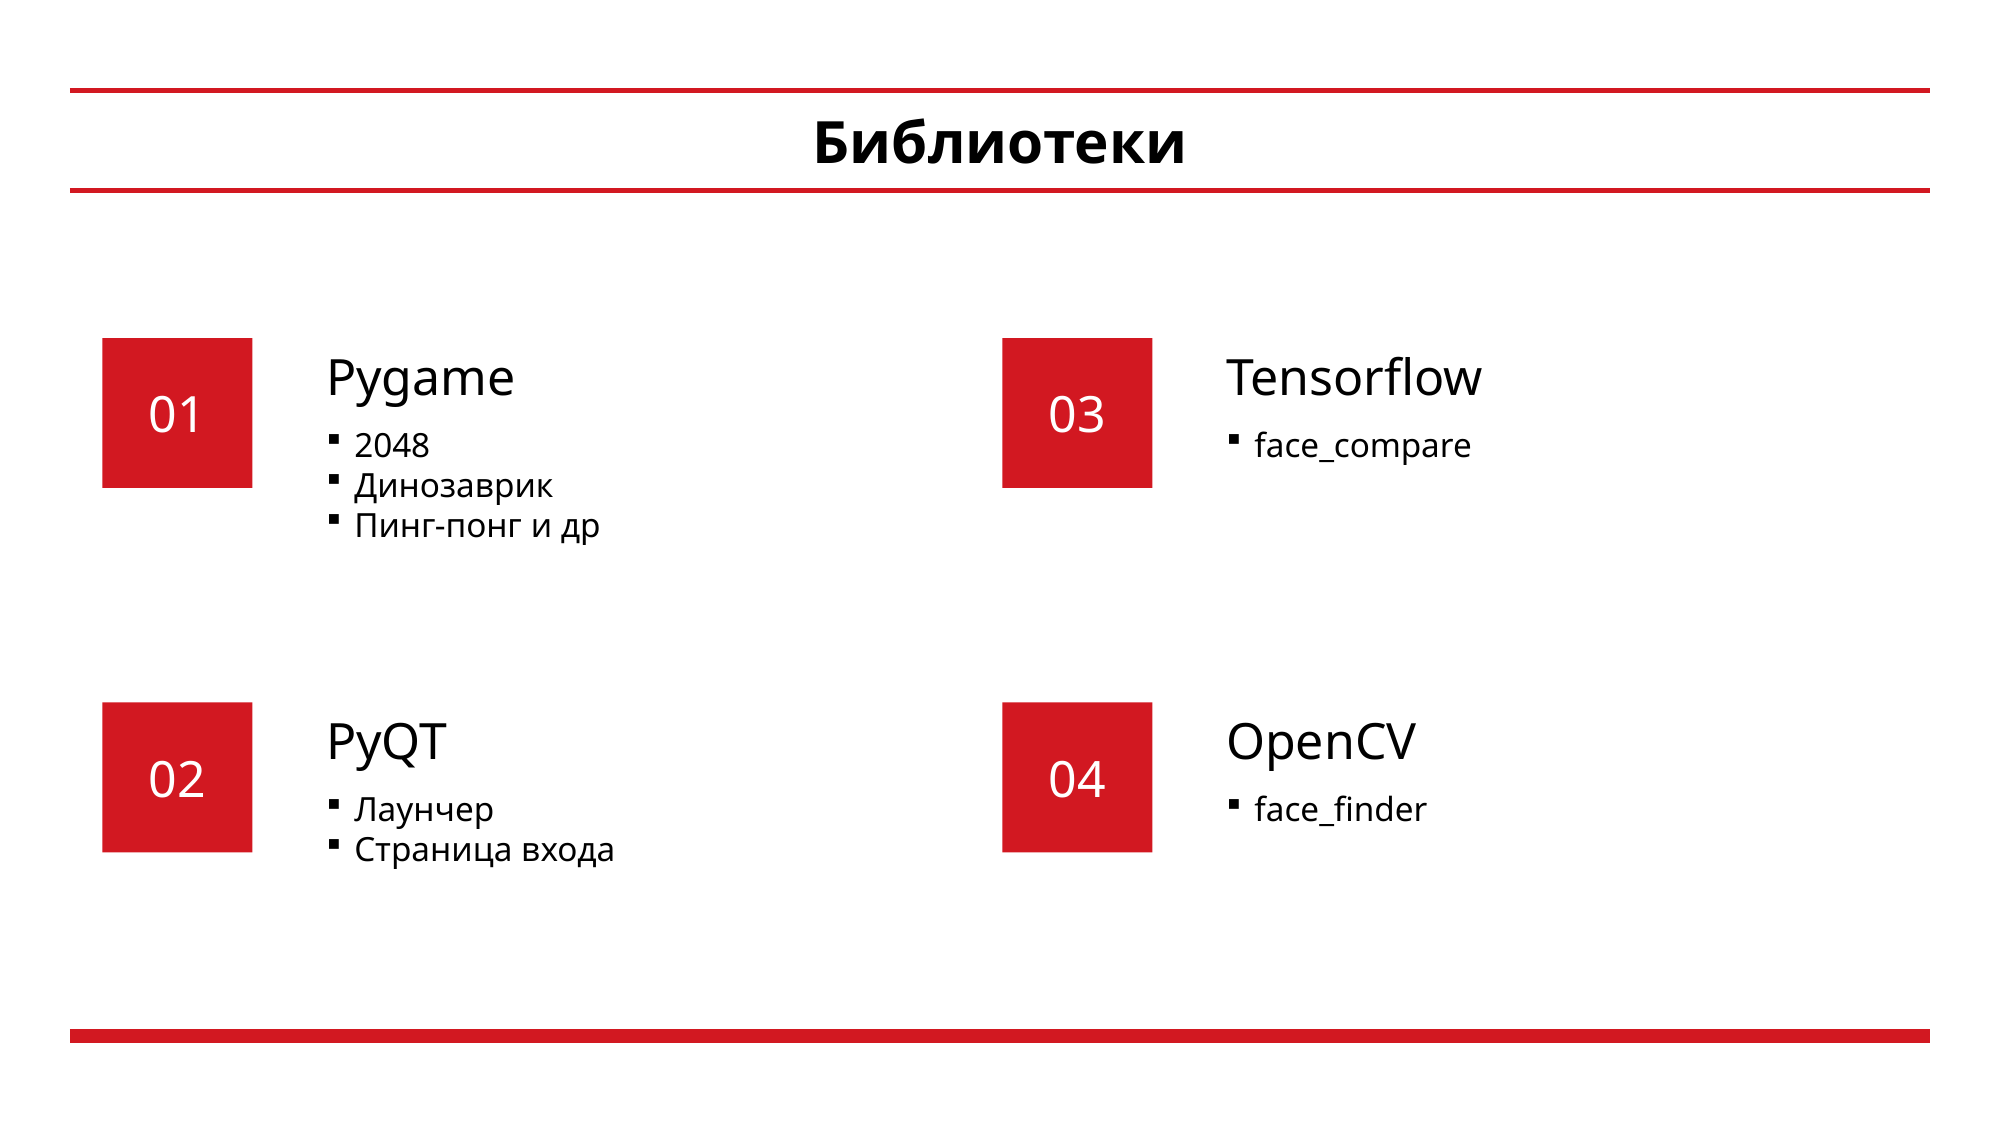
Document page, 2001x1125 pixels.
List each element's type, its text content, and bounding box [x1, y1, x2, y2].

text_box Pygame [311, 338, 998, 413]
text_box face_compare [1211, 416, 1898, 472]
text_box 01 [102, 338, 253, 488]
text_box 2048 Динозаврик Пинг-понг и др [311, 416, 998, 552]
text_box OpenCV [1211, 702, 1898, 778]
text_box 04 [1002, 702, 1153, 853]
text_box PyQT [311, 702, 998, 778]
text_box Лаунчер Страница входа [311, 780, 998, 876]
text_box 02 [102, 702, 253, 853]
text_box Библиотеки [329, 98, 1671, 183]
text_box 03 [1002, 338, 1153, 488]
text_box Tensorflow [1211, 338, 1898, 413]
text_box face_finder [1211, 780, 1898, 836]
